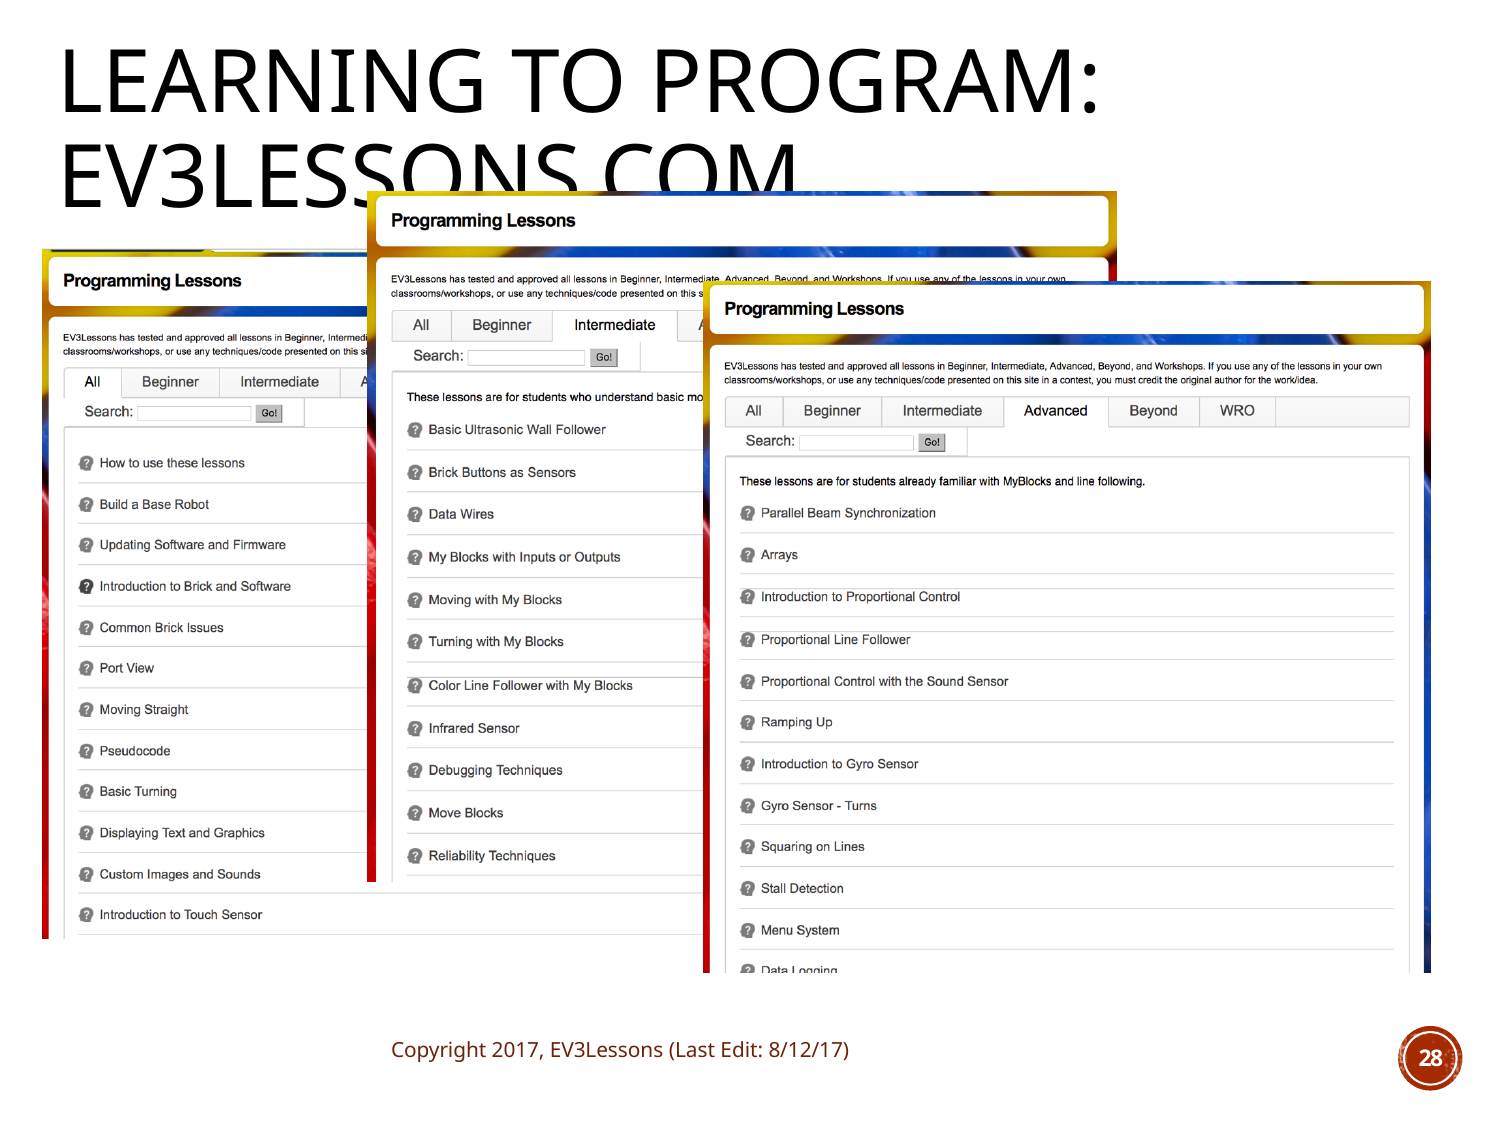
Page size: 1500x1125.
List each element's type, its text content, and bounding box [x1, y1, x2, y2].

footer Copyright 2017, EV3Lessons (Last Edit: 8/12/17) [376, 1012, 891, 1089]
title LEARNING TO PROGRAM: EV3LESSONS.com [42, 48, 1443, 216]
picture [42, 191, 1431, 973]
slide_number 28 [1391, 1028, 1471, 1089]
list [45, 252, 702, 937]
